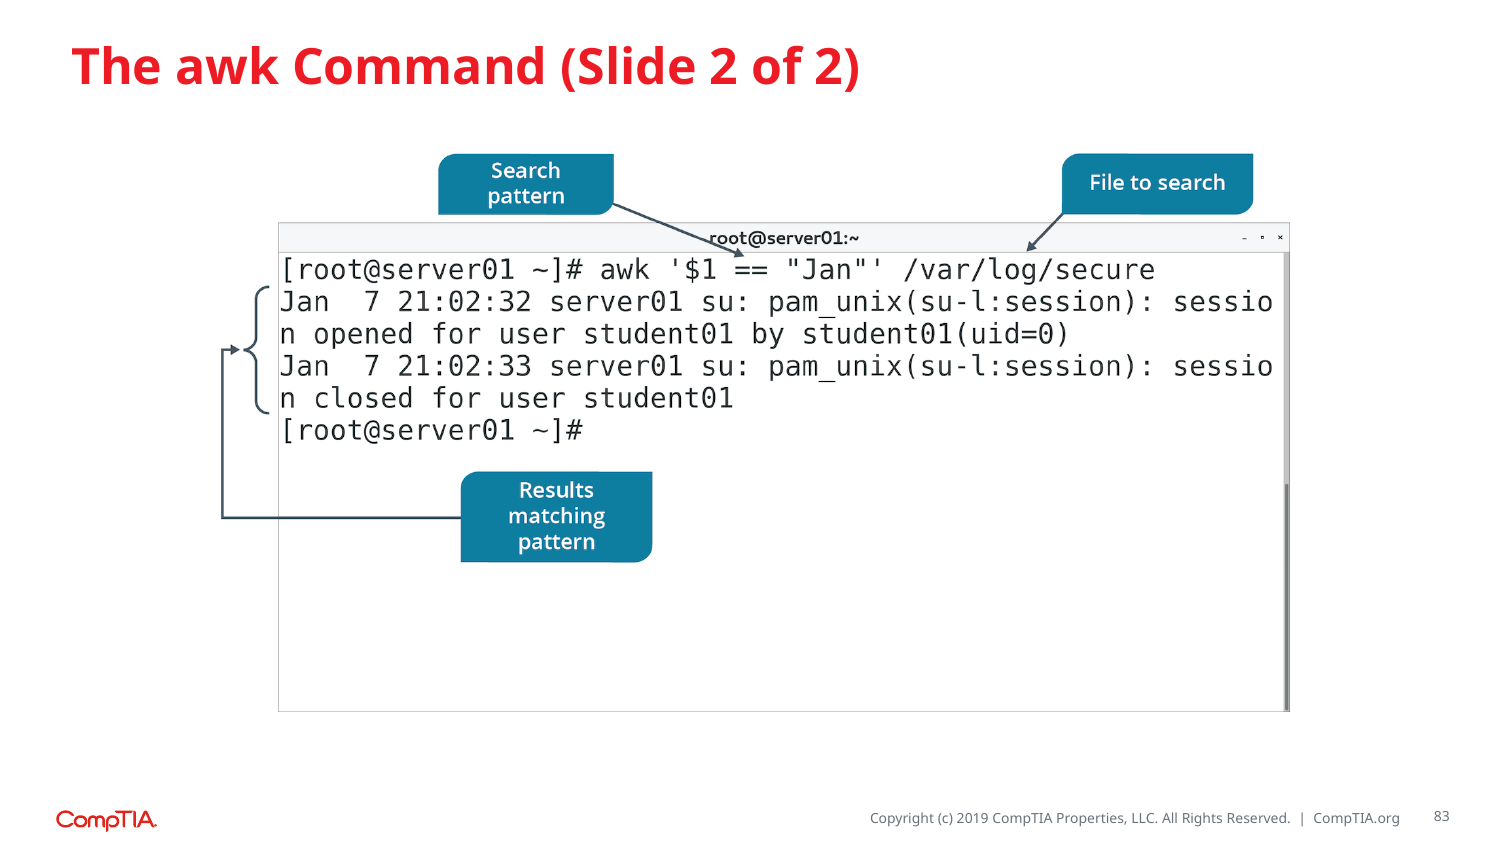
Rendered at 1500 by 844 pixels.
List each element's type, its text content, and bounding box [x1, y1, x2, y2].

title The awk Command (Slide 2 of 2) [56, 12, 1444, 117]
slide_number 83 [1407, 800, 1450, 835]
picture [210, 116, 1290, 712]
